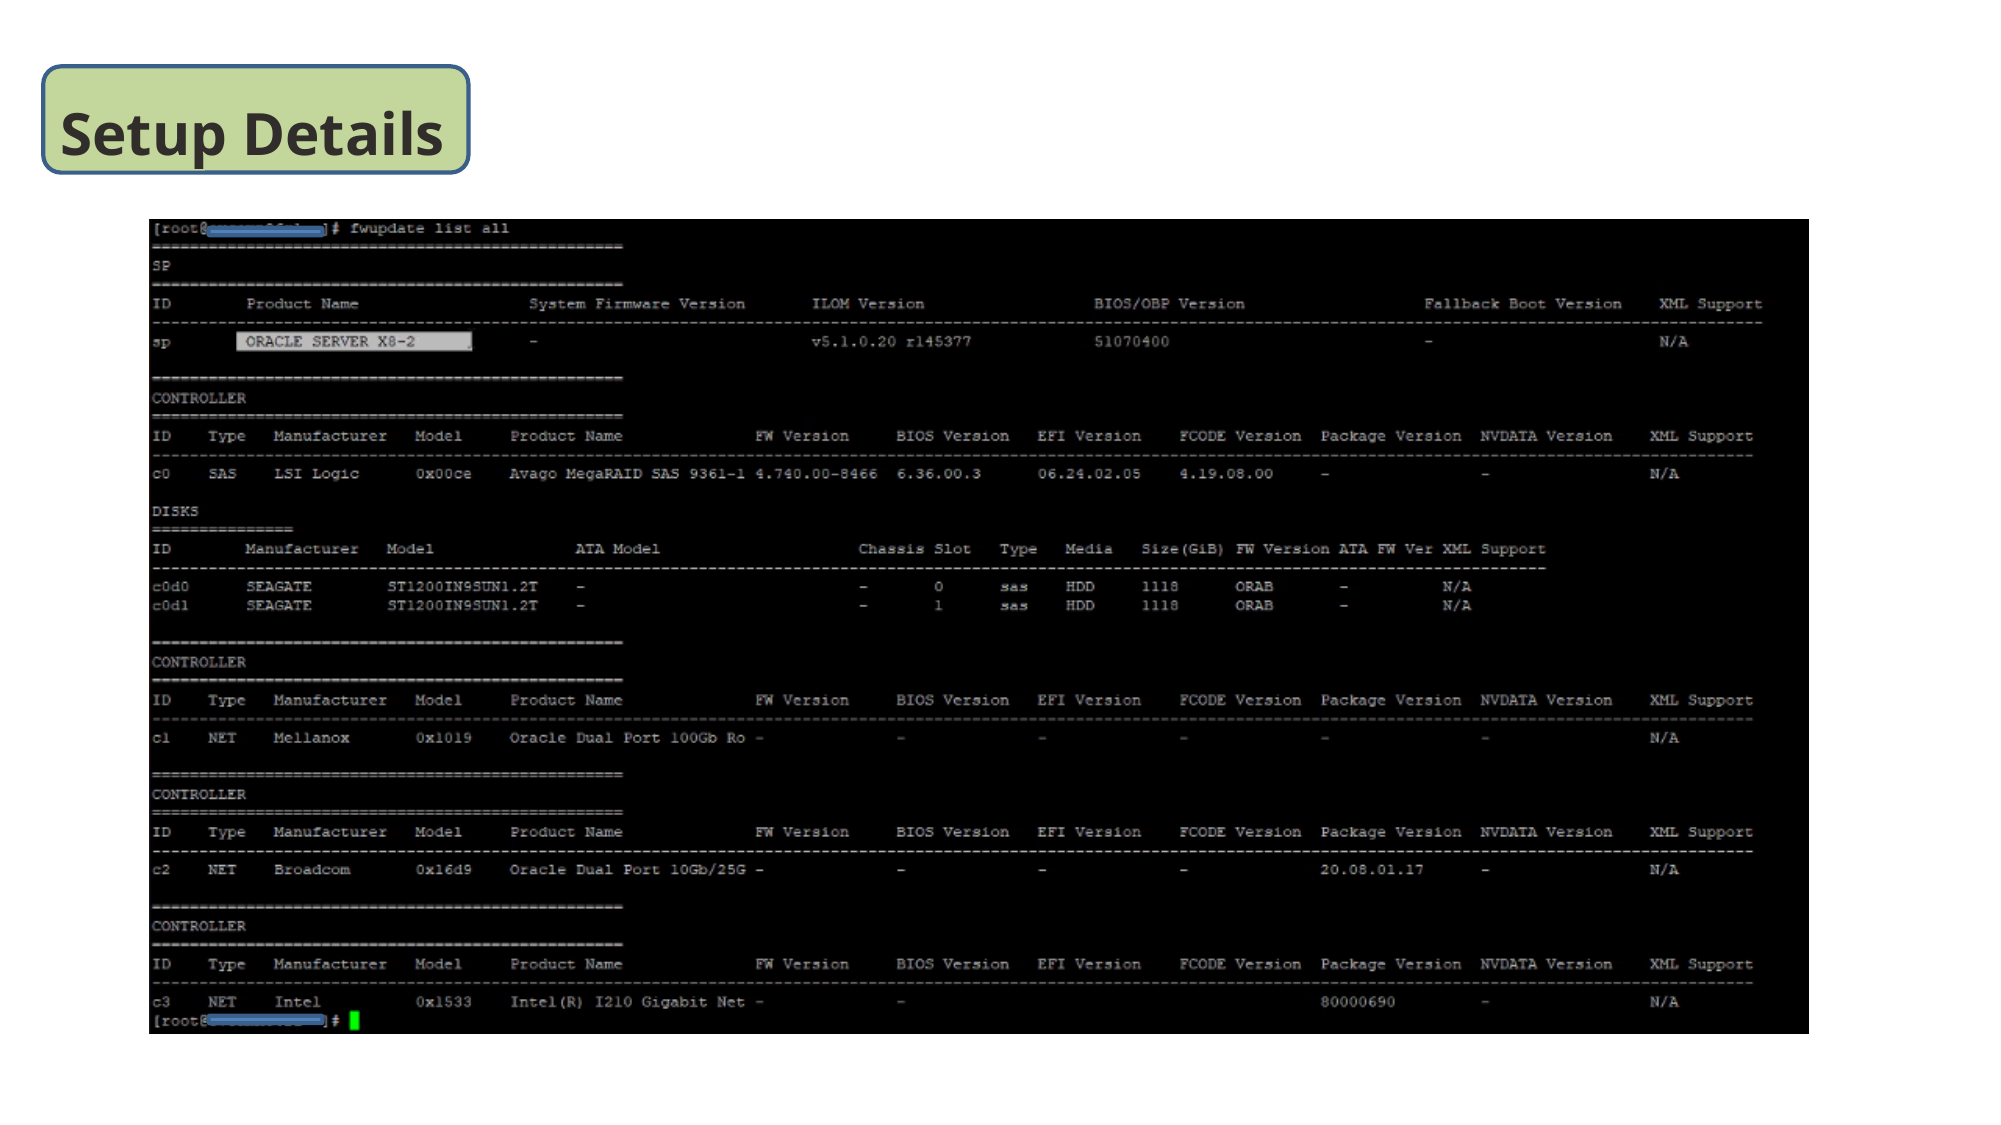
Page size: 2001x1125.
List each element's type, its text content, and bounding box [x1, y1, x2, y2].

text_box [41, 64, 471, 175]
picture [149, 219, 1810, 1035]
text_box Setup Details [60, 89, 1301, 167]
